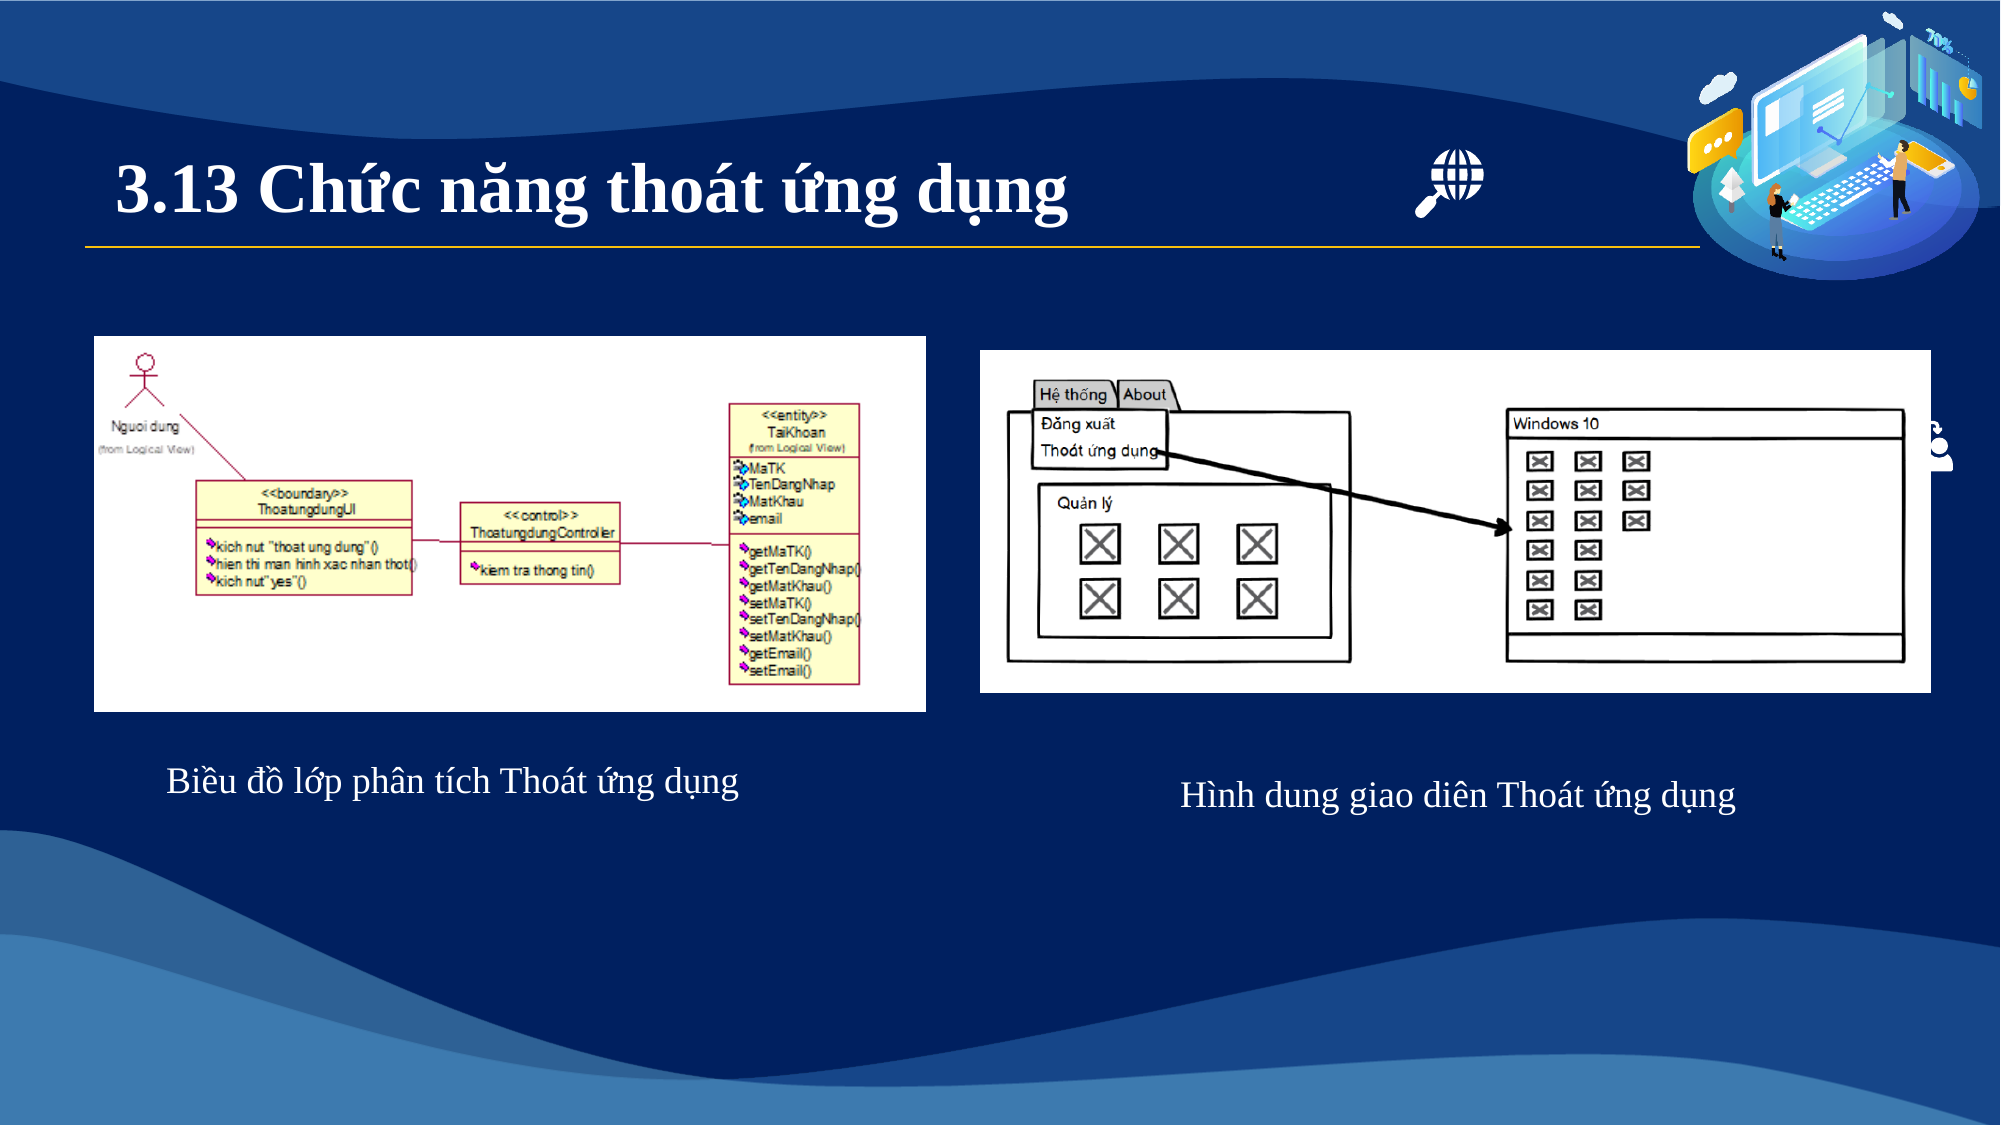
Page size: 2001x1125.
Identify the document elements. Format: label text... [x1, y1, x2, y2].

picture [94, 336, 926, 712]
picture [0, 830, 2000, 1125]
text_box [1414, 149, 1484, 219]
picture [980, 350, 1931, 693]
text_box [1931, 414, 1953, 472]
picture [0, 0, 2001, 322]
text_box Hình dung giao diên Thoát ứng dụng [1165, 756, 1923, 823]
text_box 3.13 Chức năng thoát ứng dụng [77, 91, 1537, 307]
text_box Biều đồ lớp phân tích Thoát ứng dụng [151, 742, 909, 809]
